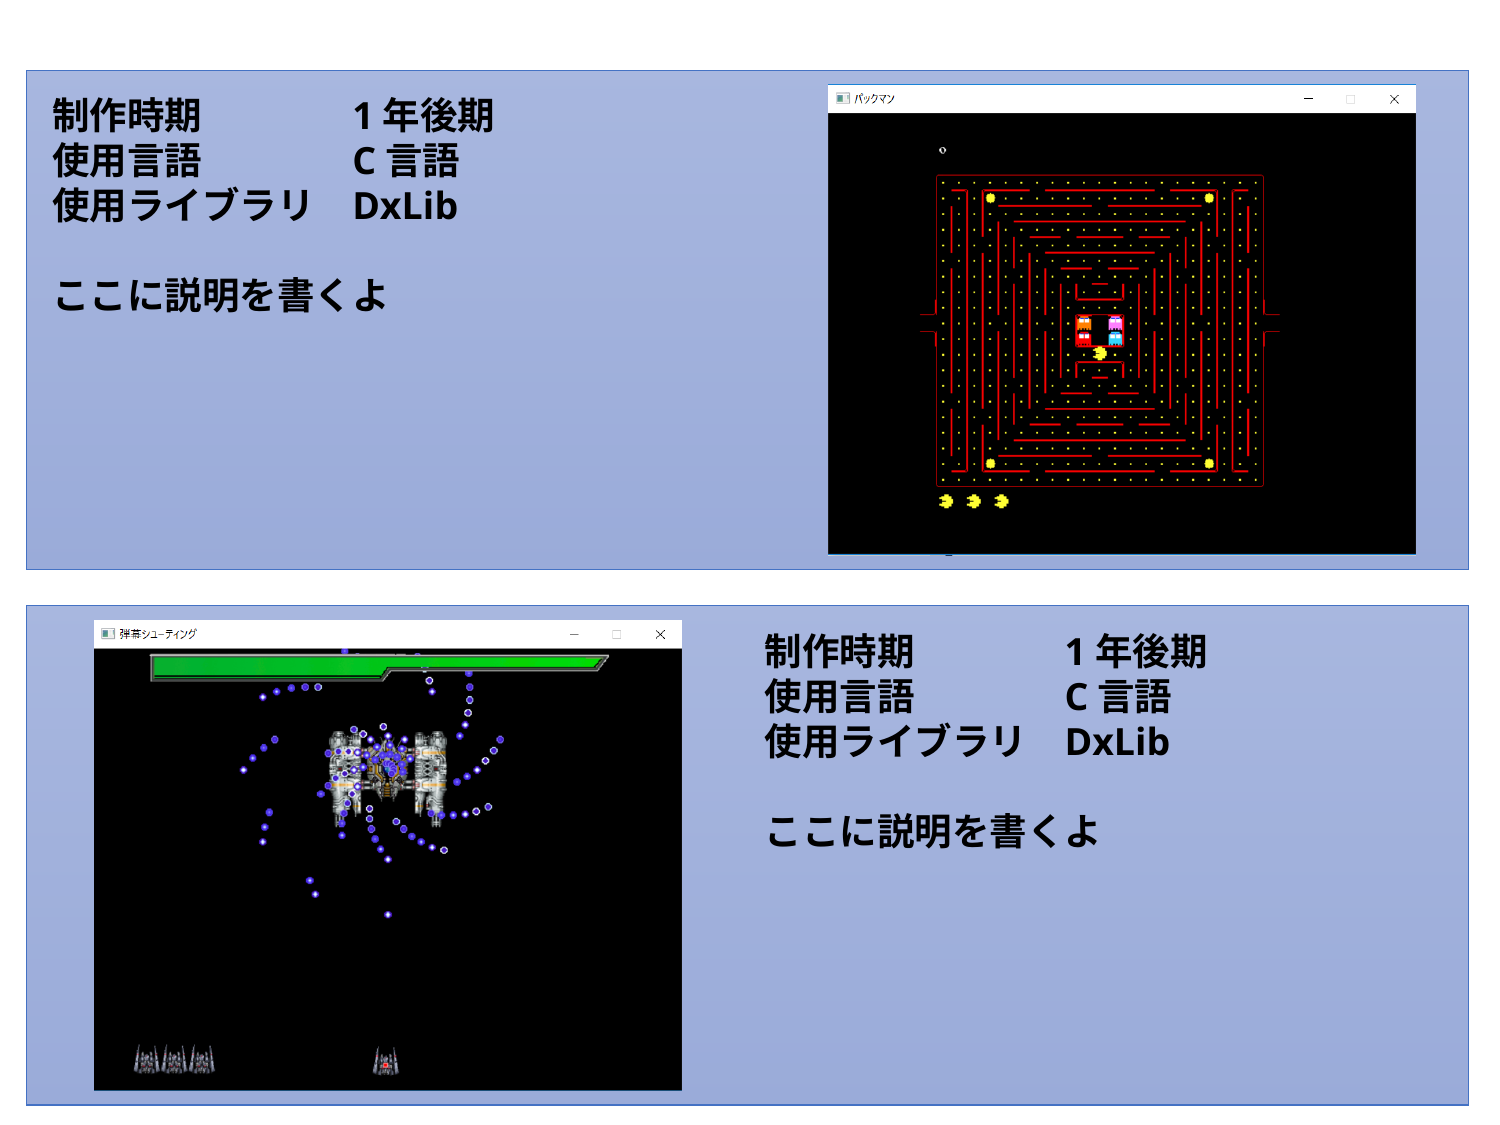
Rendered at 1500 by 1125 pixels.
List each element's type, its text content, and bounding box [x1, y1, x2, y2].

picture [94, 620, 682, 1091]
text_box 制作時期 1年後期 使用言語 C言語 使用ライブラリ DxLib ここに説明を書くよ [749, 620, 1306, 861]
picture [828, 84, 1416, 556]
text_box 制作時期 1年後期 使用言語 C言語 使用ライブラリ DxLib ここに説明を書くよ [37, 84, 593, 325]
text_box [26, 605, 1469, 1106]
text_box [26, 70, 1469, 570]
